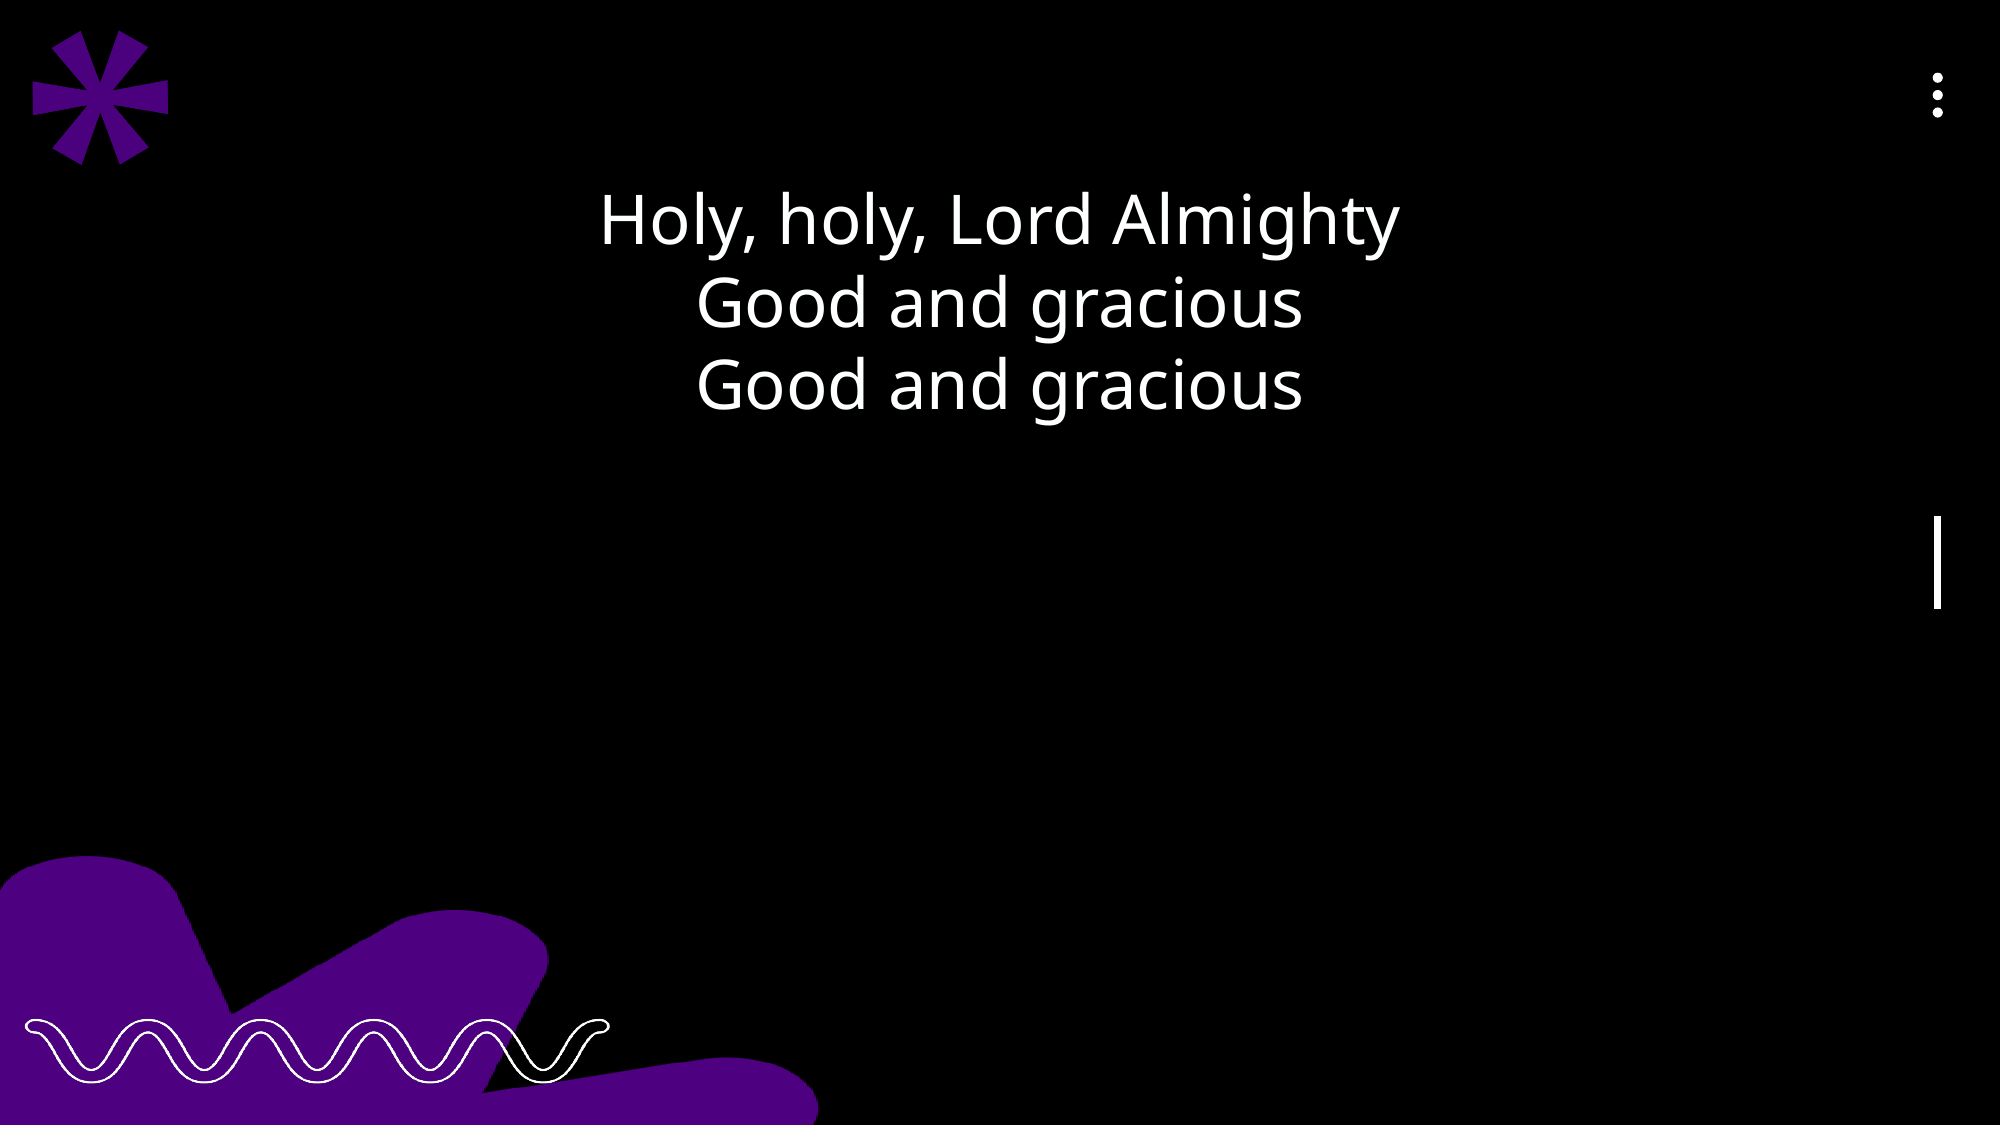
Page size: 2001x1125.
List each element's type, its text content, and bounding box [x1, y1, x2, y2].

picture [1, 0, 199, 197]
text_box Holy, holy, Lord Almighty Good and gracious Good and gracious [99, 168, 1900, 596]
picture [0, 817, 982, 1125]
